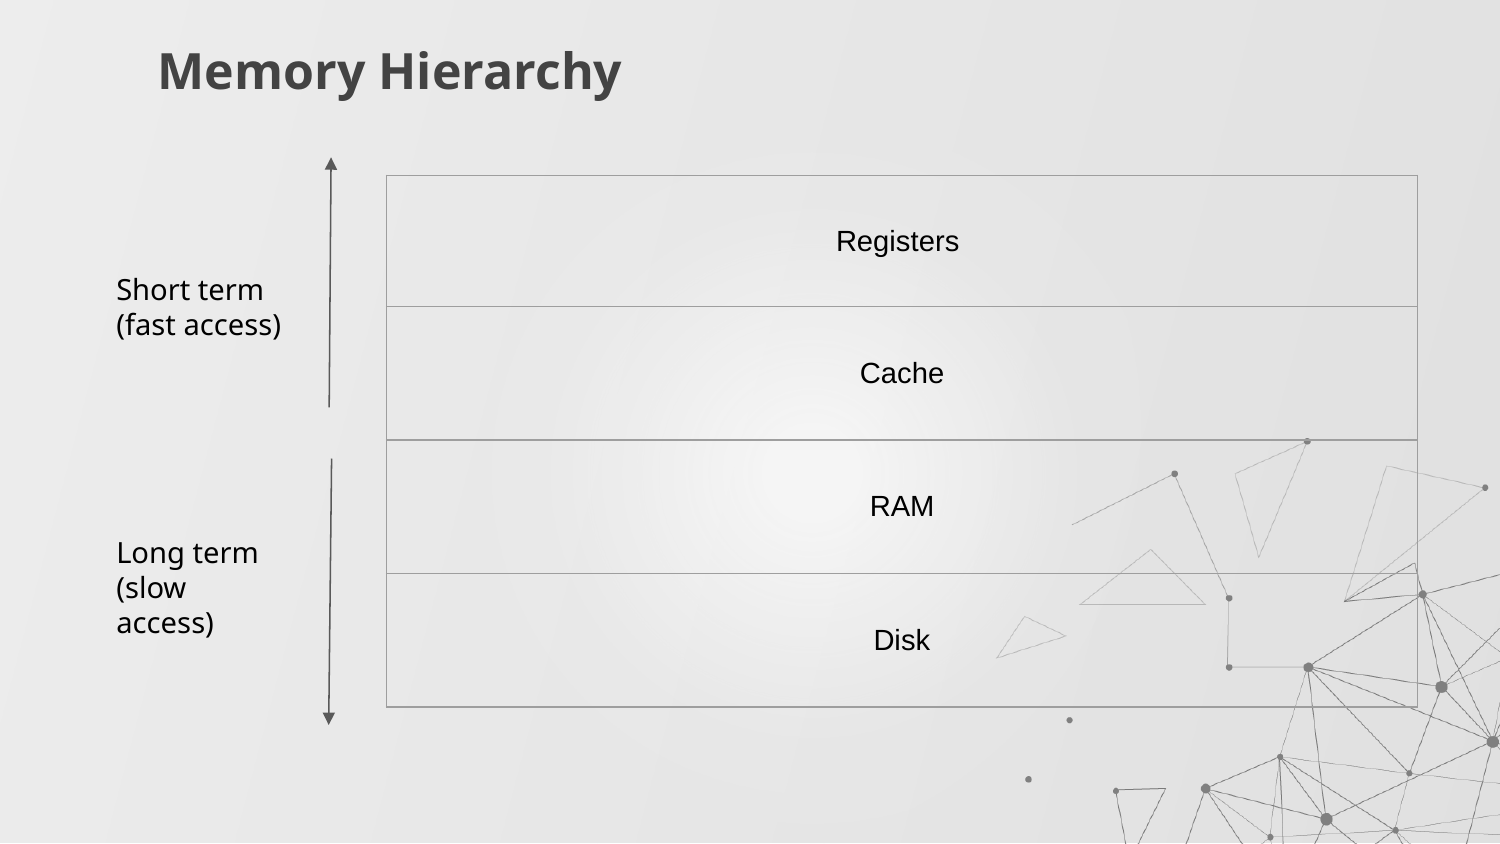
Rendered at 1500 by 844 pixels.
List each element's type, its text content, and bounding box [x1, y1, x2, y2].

text_box Short term (fast access) [101, 256, 300, 357]
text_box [328, 156, 332, 408]
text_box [328, 458, 332, 726]
picture [0, 0, 1500, 844]
table_header Registers [387, 176, 1417, 306]
table_cell Disk [387, 574, 1417, 706]
table_cell Cache [387, 307, 1417, 439]
title Memory Hierarchy [142, 24, 999, 114]
table_cell RAM [387, 441, 1417, 573]
text_box Long term (slow access) [101, 519, 300, 655]
